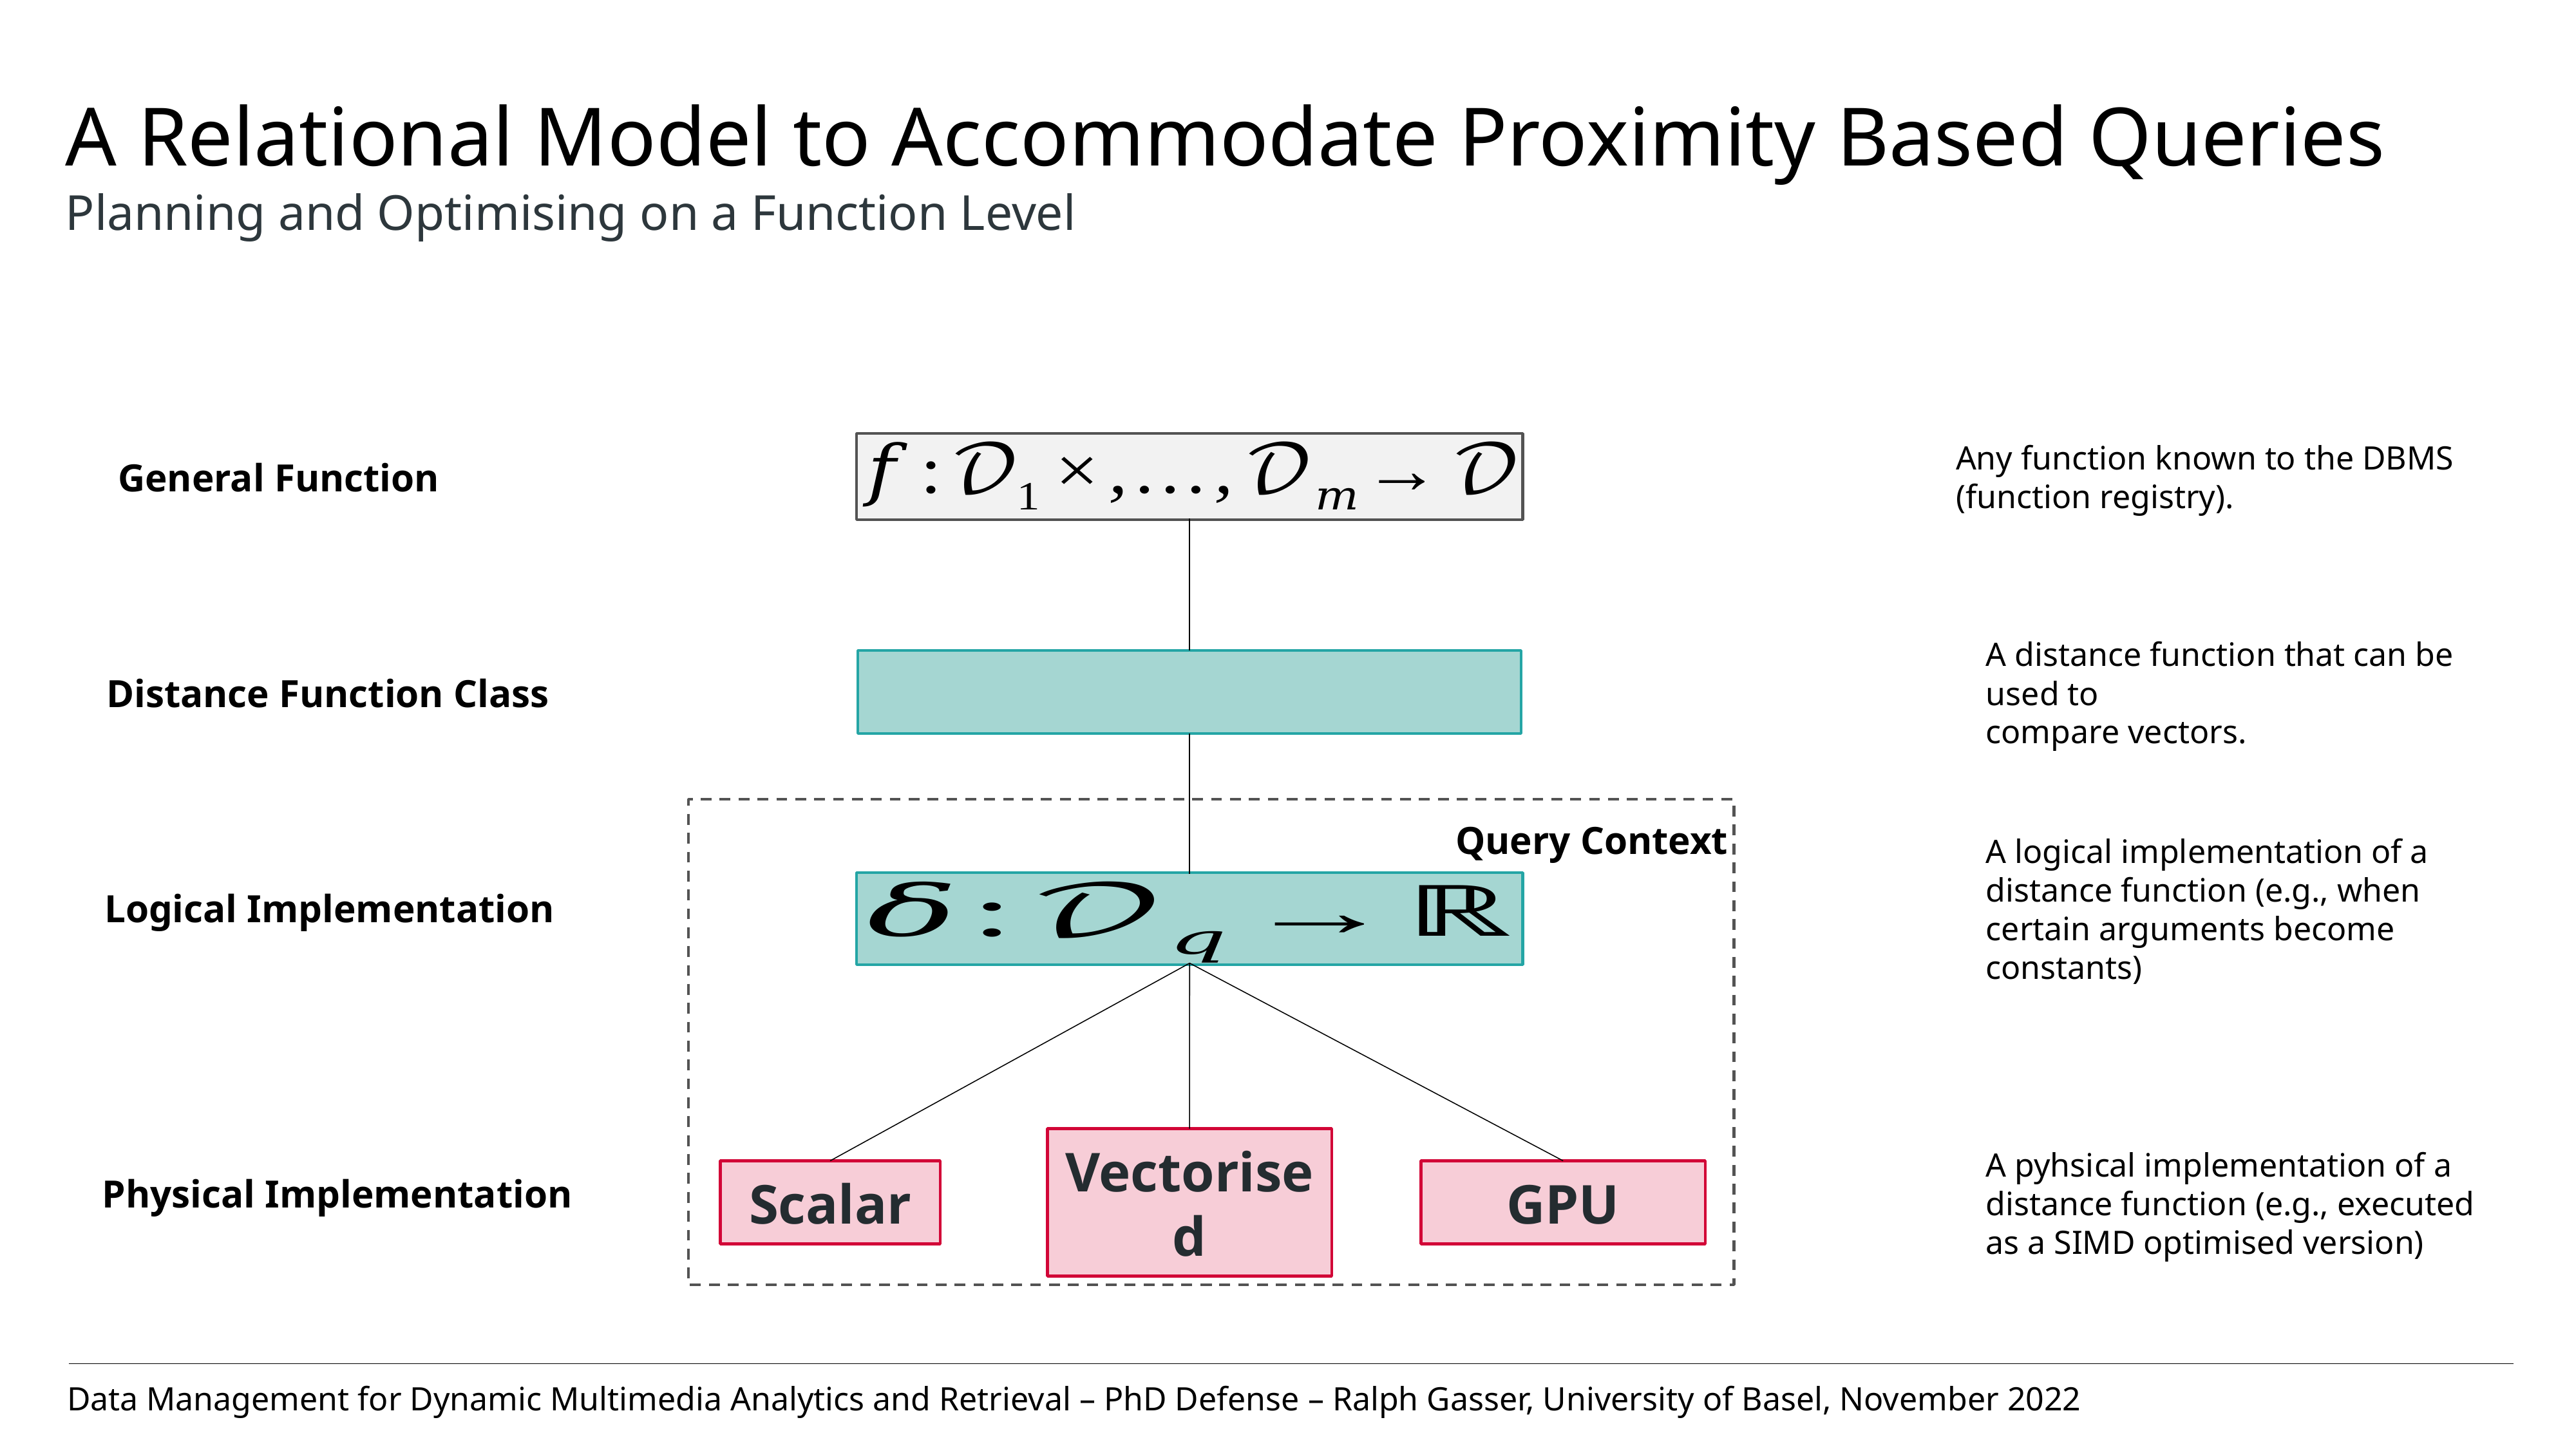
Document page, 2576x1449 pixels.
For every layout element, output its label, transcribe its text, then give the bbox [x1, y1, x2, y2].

text_box A pyhsical implementation of a distance function (e.g., executed as a SIMD optimised version) [1976, 1135, 2511, 1270]
text_box Query Context [1446, 807, 1738, 871]
text_box A logical implementation of a distance function (e.g., when certain arguments become constants) [1976, 821, 2511, 995]
text_box General Function [108, 444, 449, 509]
title A Relational Model to Accommodate Proximity Based Queries Planning and Optimising on a Function Level [65, 85, 2511, 322]
text_box Logical Implementation [95, 875, 564, 940]
text_box Any function known to the DBMS (function registry). [1946, 428, 2472, 525]
text_box [688, 799, 1734, 1285]
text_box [829, 963, 1190, 1161]
text_box A distance function that can be used to compare vectors. [1976, 625, 2511, 760]
text_box Distance Function Class [97, 660, 559, 724]
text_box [1190, 963, 1564, 1161]
text_box Physical Implementation [93, 1160, 582, 1225]
